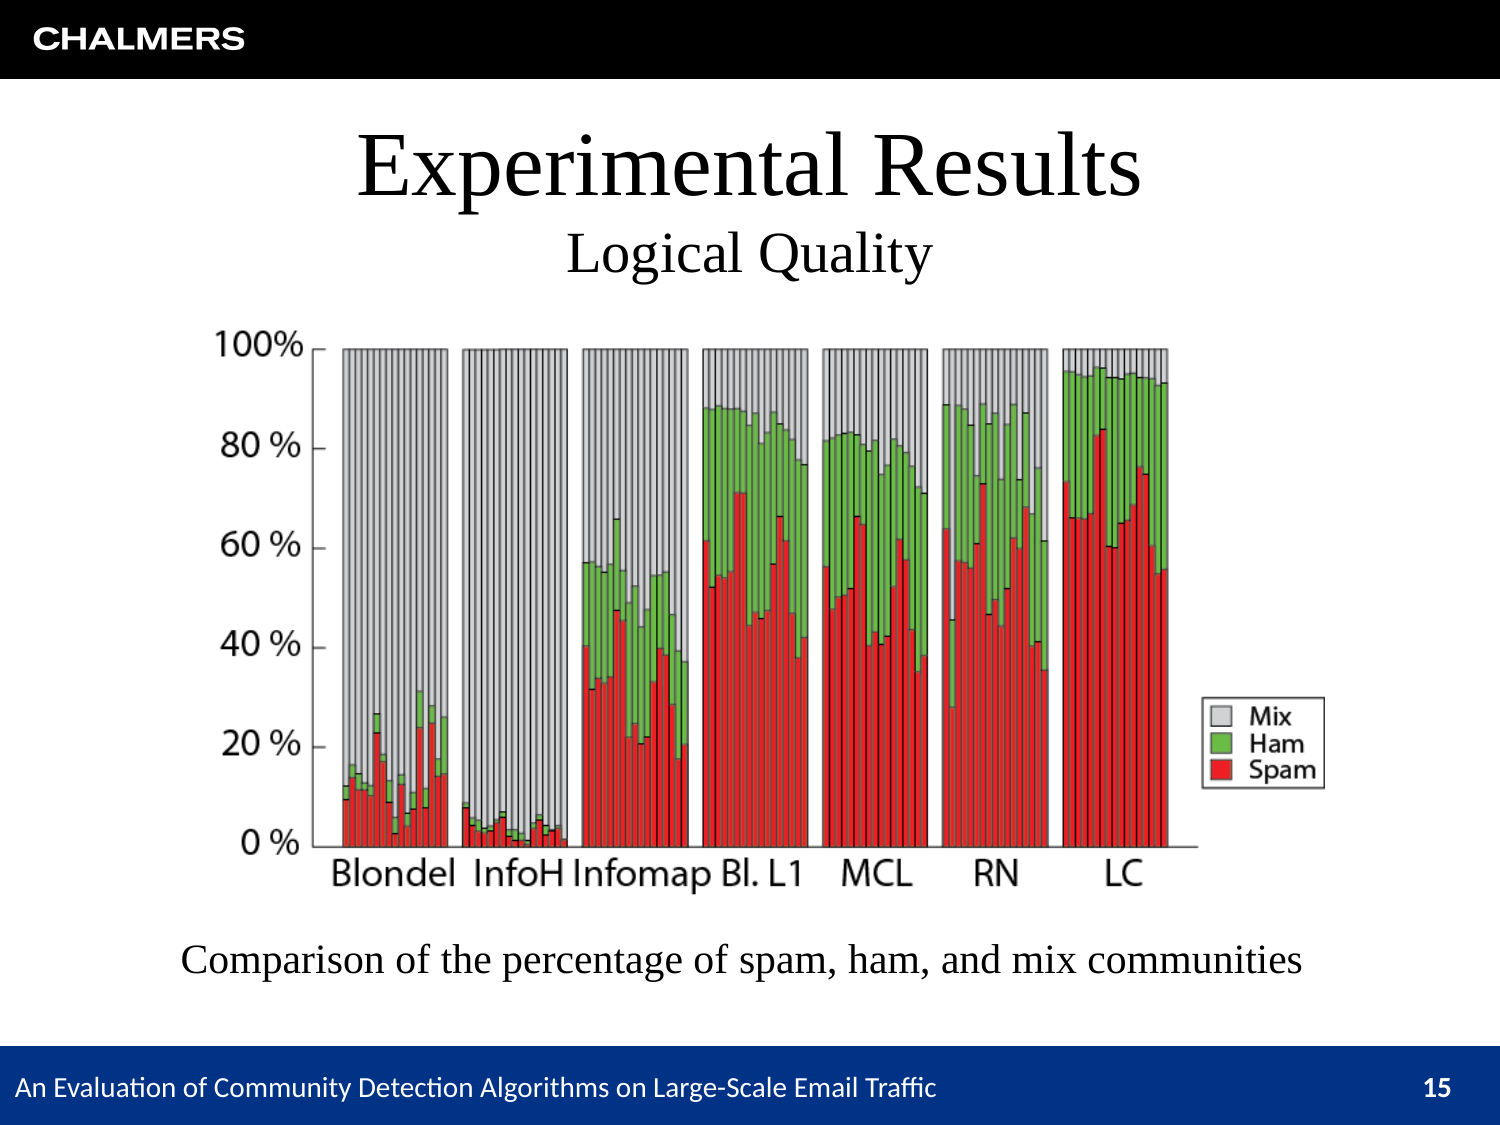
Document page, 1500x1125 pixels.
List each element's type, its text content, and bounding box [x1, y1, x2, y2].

picture [212, 324, 1325, 938]
title Experimental Results Logical Quality [111, 99, 1388, 288]
text_box Comparison of the percentage of spam, ham, and mix communities [165, 924, 1500, 1069]
